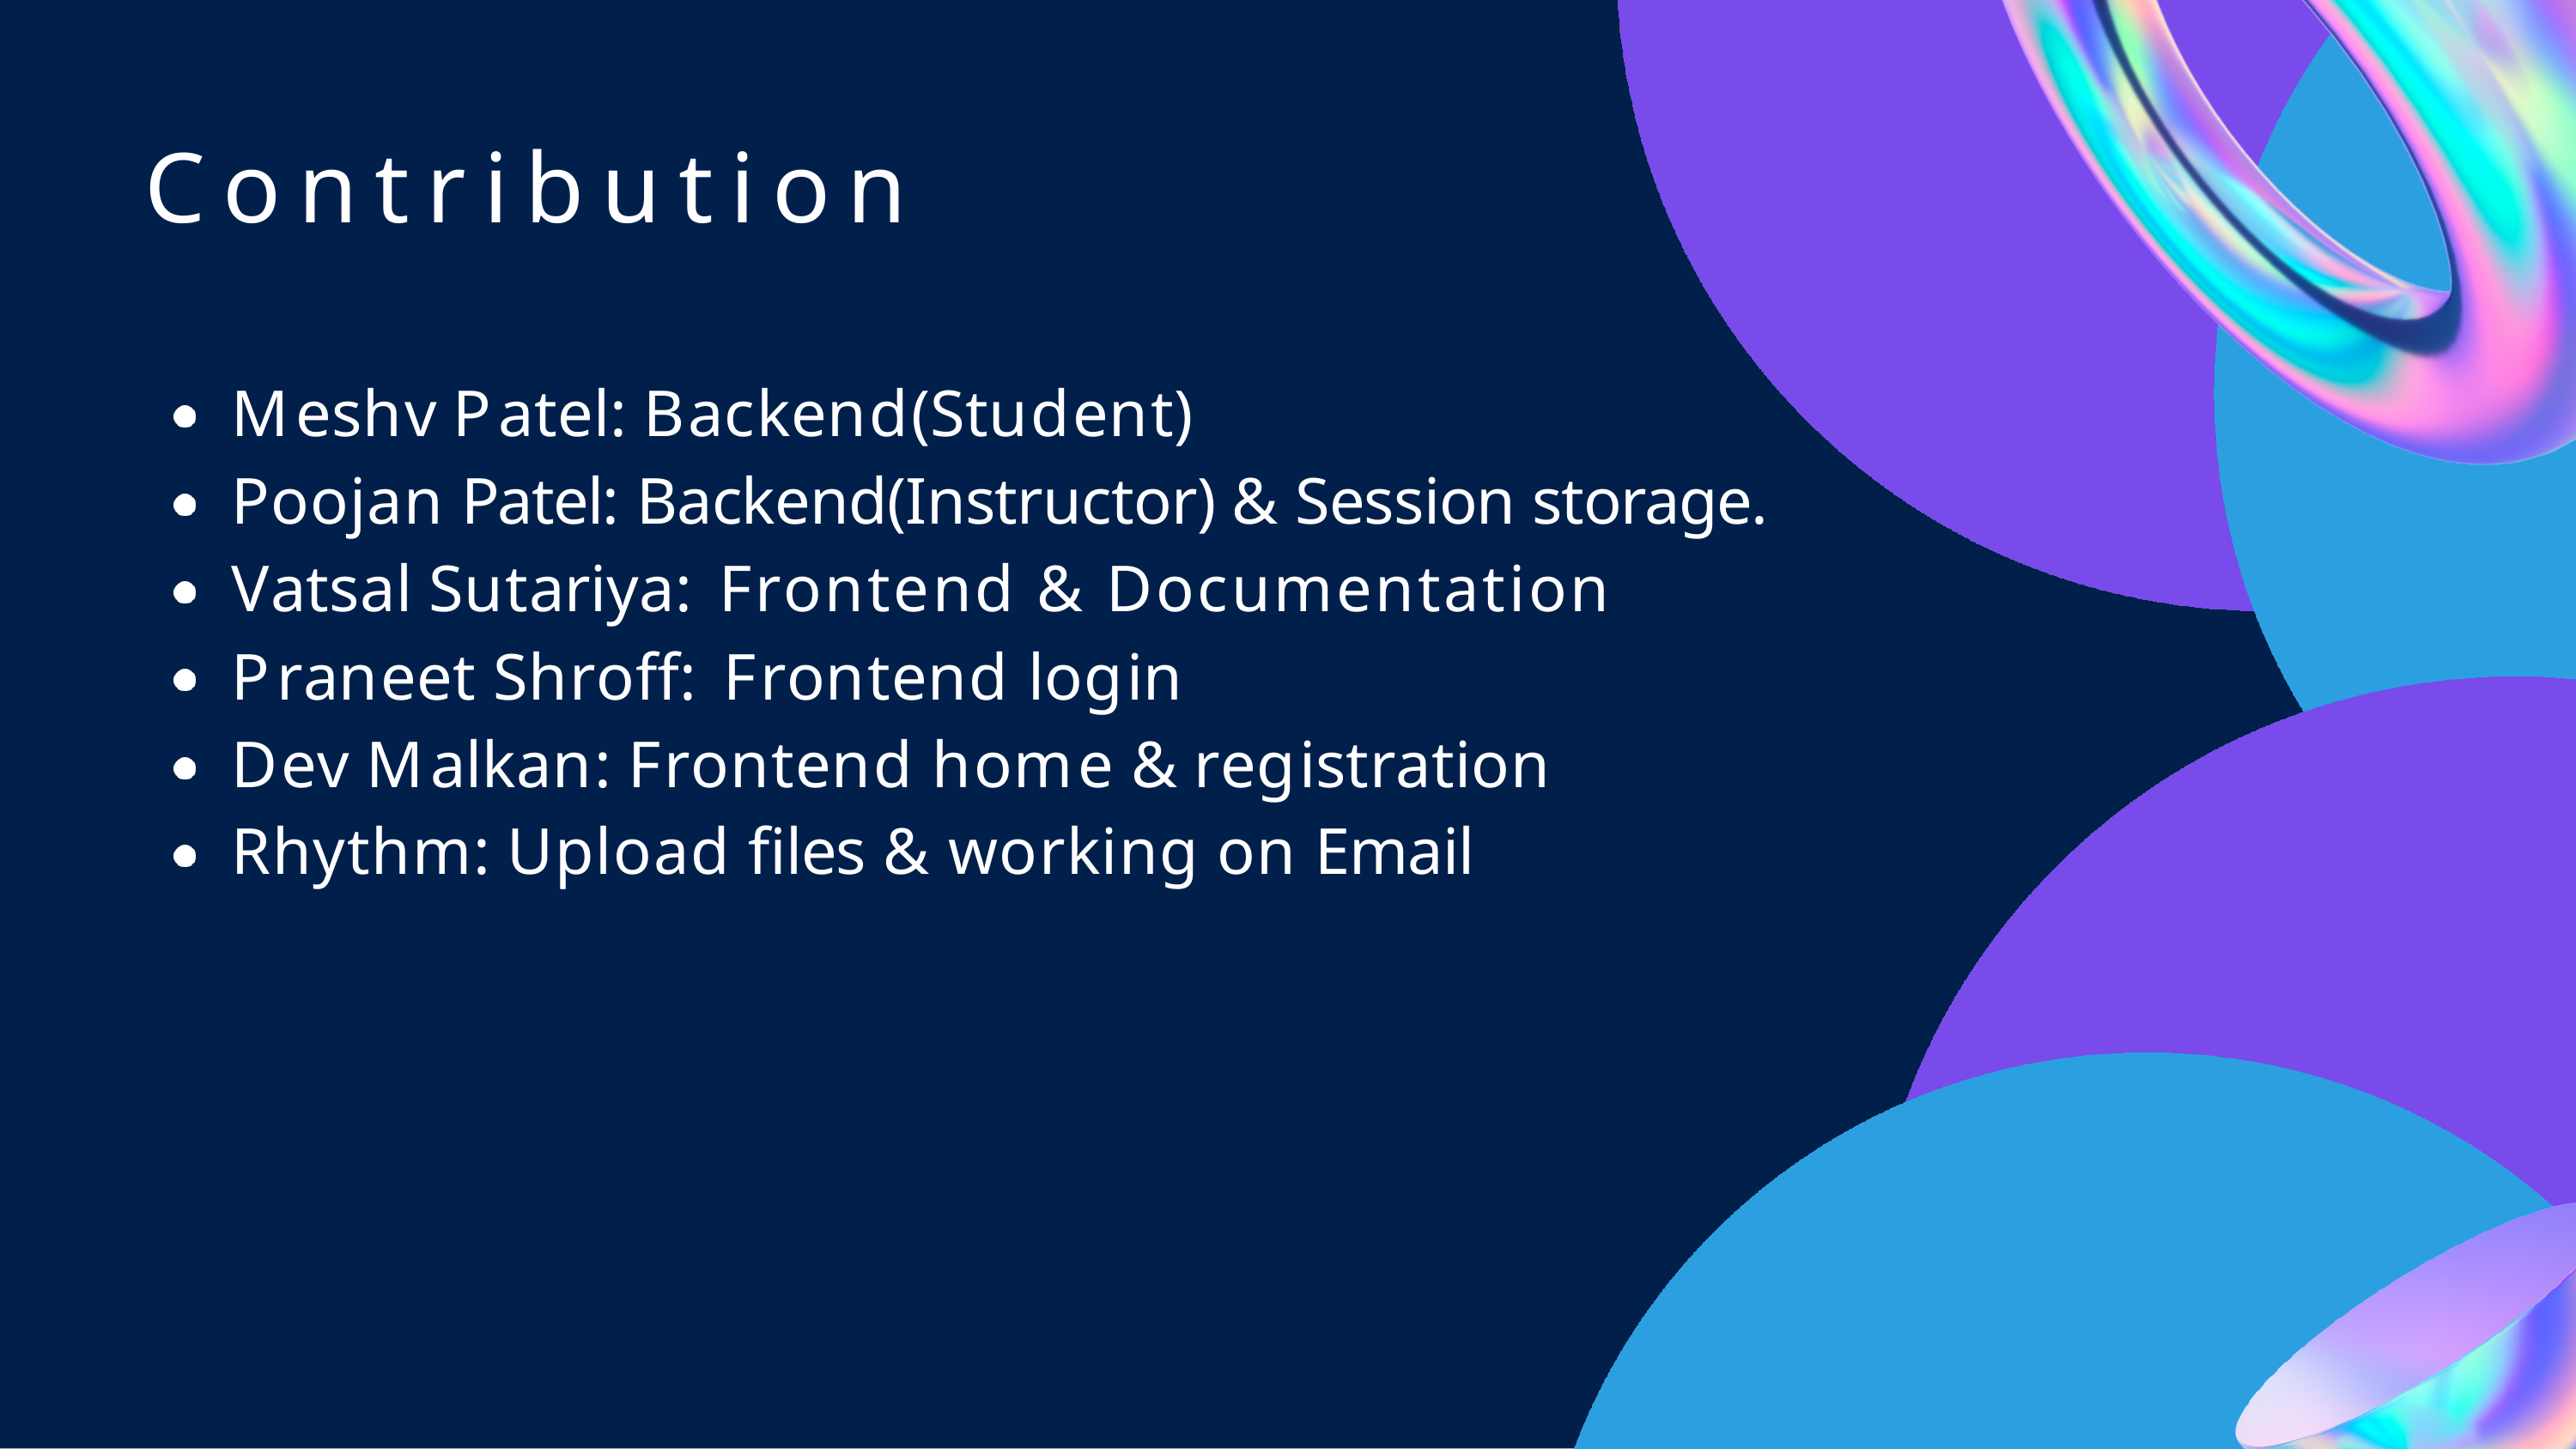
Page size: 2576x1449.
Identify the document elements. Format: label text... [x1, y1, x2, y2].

text_box Meshv Patel: Backend(Student) Poojan Patel: Backend(Instructor) & Session storage. Vatsal Sutariya: Frontend & Documentation Praneet Shroff: Frontend login Dev Malkan: Frontend home & registration Rhythm: Upload files & working on Email [229, 360, 1569, 888]
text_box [1574, 0, 2576, 1449]
picture [173, 669, 196, 692]
title Contribution [143, 124, 1033, 368]
picture [173, 493, 196, 516]
picture [173, 581, 196, 603]
picture [173, 756, 196, 779]
picture [173, 845, 196, 867]
picture [173, 405, 196, 427]
